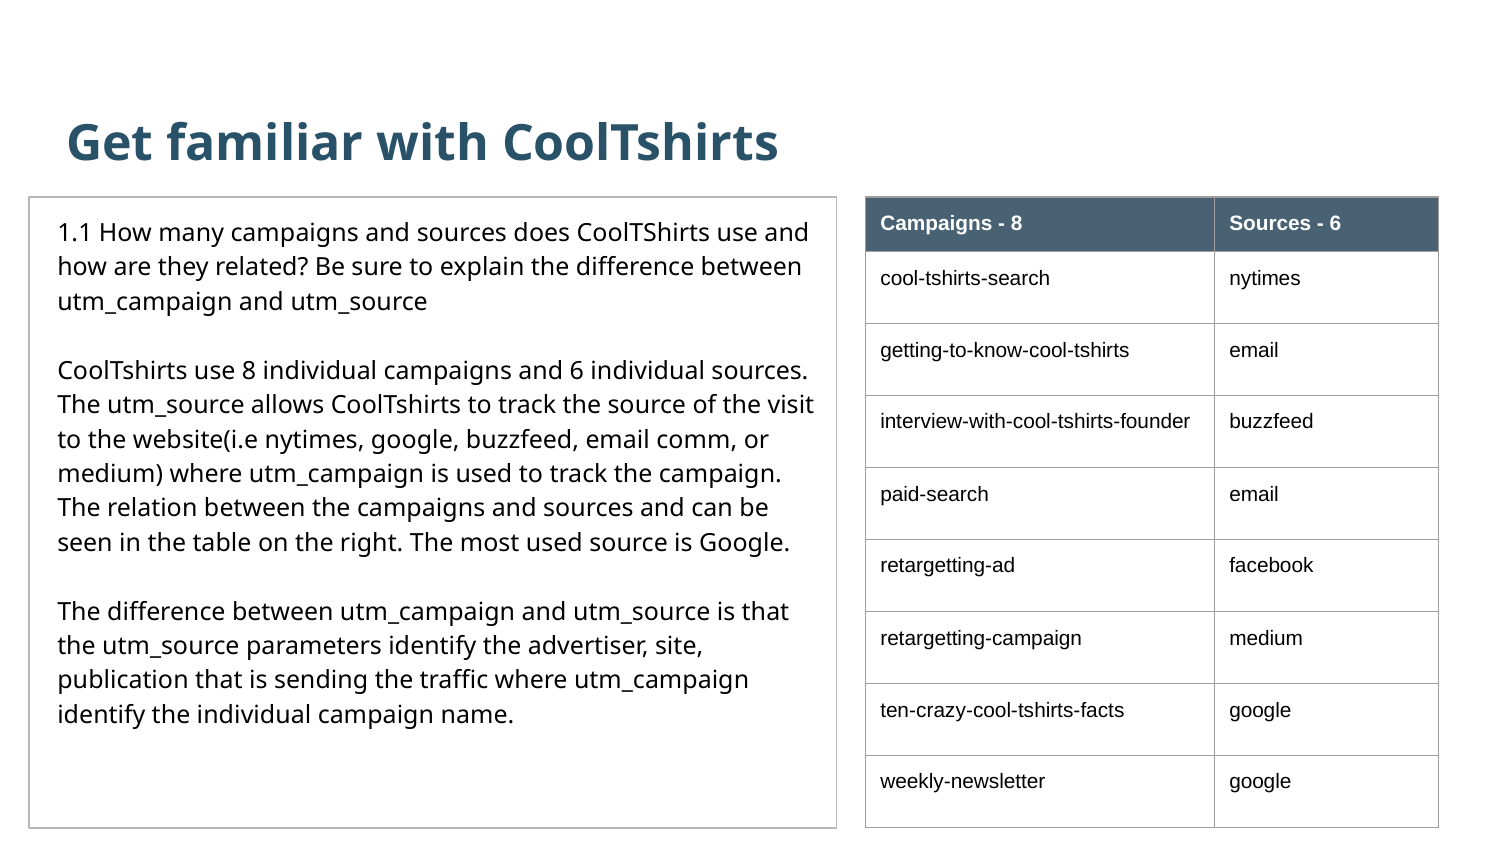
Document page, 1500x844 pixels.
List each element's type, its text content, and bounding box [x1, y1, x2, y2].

table_cell email [1215, 324, 1438, 395]
table_cell facebook [1215, 540, 1438, 611]
text_box Get familiar with CoolTshirts [51, 48, 1449, 186]
table_cell weekly-newsletter [866, 756, 1214, 827]
table_cell paid-search [866, 468, 1214, 539]
table_cell medium [1215, 612, 1438, 683]
table_cell buzzfeed [1215, 396, 1438, 467]
table_header Sources - 6 [1215, 198, 1438, 251]
table_cell retargetting-campaign [866, 612, 1214, 683]
table_cell cool-tshirts-search [866, 252, 1214, 323]
table_cell google [1215, 756, 1438, 827]
table_cell google [1215, 684, 1438, 755]
text_box 1.1 How many campaigns and sources does CoolTShirts use and how are they related? Be sure to explain the difference between utm_campaign and utm_source CoolTshirts use 8 individual campaigns and 6 individual sources. The utm_source allows CoolTshirts to track the source of the visit to the website(i.e nytimes, google, buzzfeed, email comm, or medium) where utm_campaign is used to track the campaign. The relation between the campaigns and sources and can be seen in the table on the right. The most used source is Google. The difference between utm_campaign and utm_source is that the utm_source parameters identify the advertiser, site, publication that is sending the traffic where utm_campaign identify the individual campaign name. [29, 197, 837, 829]
table_header Campaigns - 8 [866, 198, 1214, 251]
table_cell retargetting-ad [866, 540, 1214, 611]
table_cell ten-crazy-cool-tshirts-facts [866, 684, 1214, 755]
table_cell email [1215, 468, 1438, 539]
table_cell nytimes [1215, 252, 1438, 323]
table_cell interview-with-cool-tshirts-founder [866, 396, 1214, 467]
table_cell getting-to-know-cool-tshirts [866, 324, 1214, 395]
